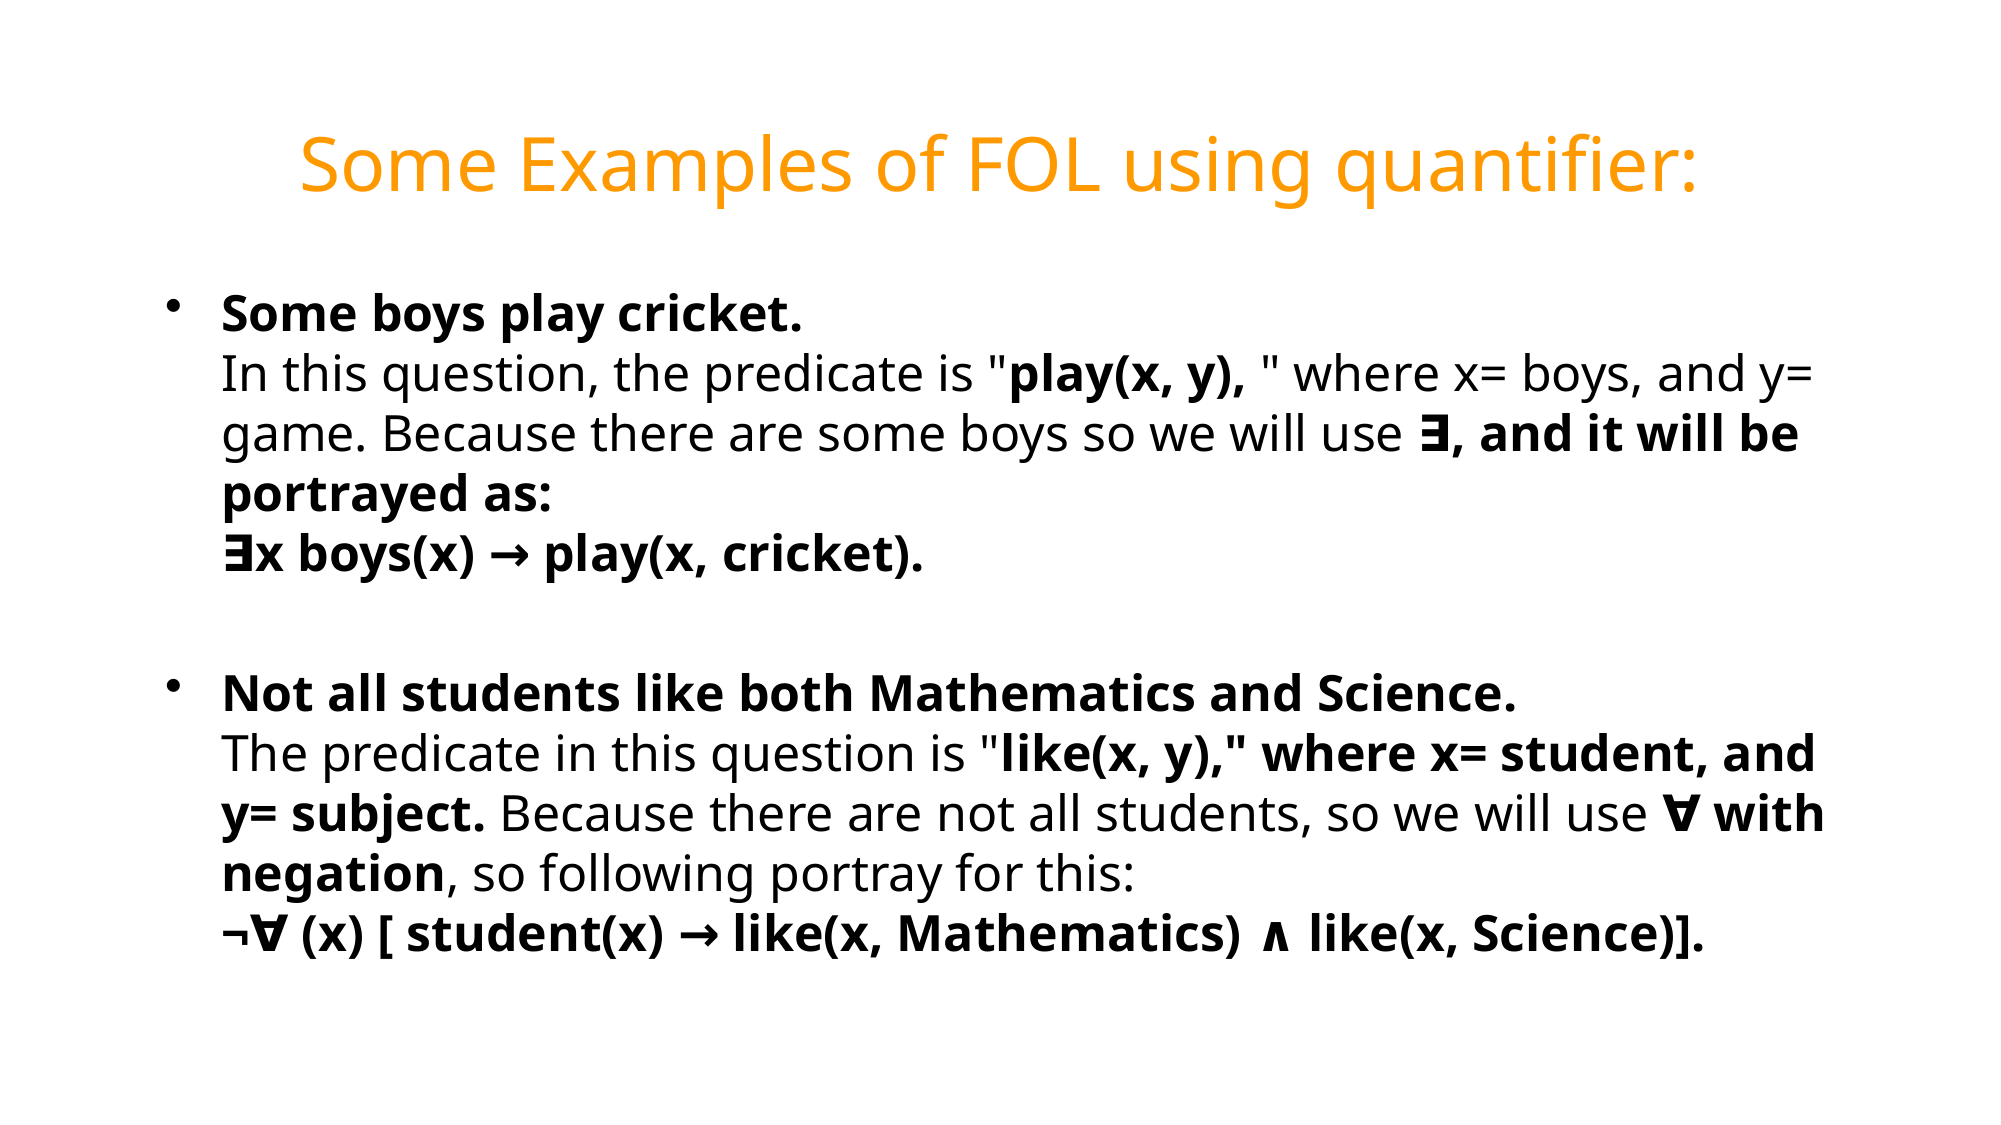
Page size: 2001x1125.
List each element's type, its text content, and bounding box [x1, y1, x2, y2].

title Some Examples of FOL using quantifier: [150, 99, 1850, 223]
list Some boys play cricket. In this question, the predicate is "play(x, y), " where x= boys, and y= game. Because there are some boys so we will use ∃, and it will be portrayed as: ∃x boys(x) → play(x, cricket). Not all students like both Mathematics and Science. The predicate in this question is "like(x, y)," where x= student, and y= subject. Because there are not all students, so we will use ∀ with negation, so following portray for this: ¬∀ (x) [ student(x) → like(x, Mathematics) ∧ like(x, Science)]. [150, 274, 1850, 1000]
